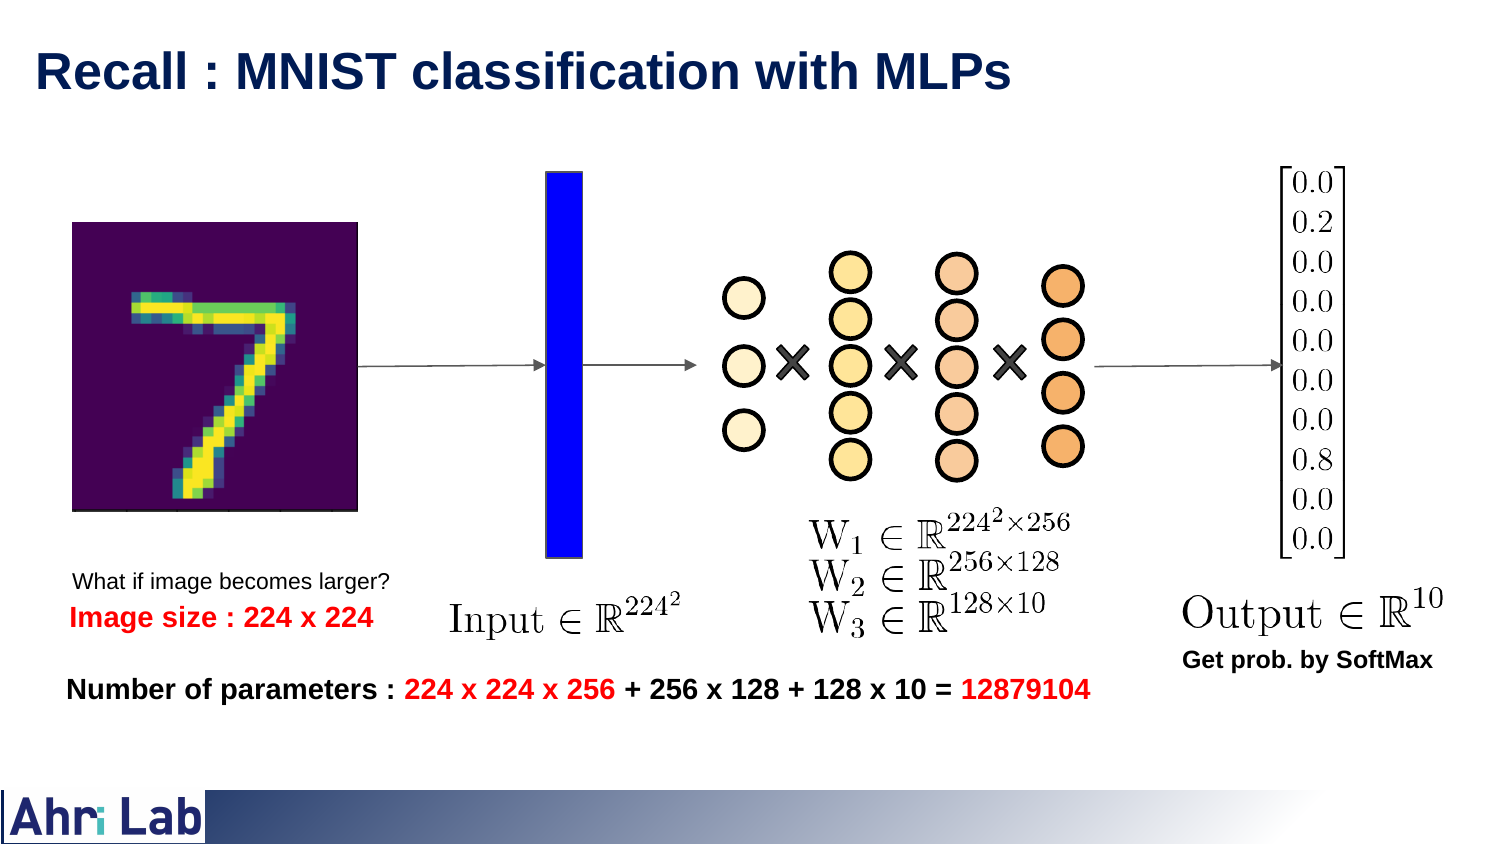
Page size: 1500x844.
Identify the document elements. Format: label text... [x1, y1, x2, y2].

text_box [545, 172, 583, 559]
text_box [724, 252, 1083, 481]
picture [1280, 166, 1345, 560]
picture [1182, 587, 1443, 636]
text_box Image size : 224 x 224 [51, 582, 393, 641]
picture [448, 591, 680, 640]
text_box Get prob. by SoftMax [1107, 628, 1449, 677]
title Recall : MNIST classification with MLPs [20, 22, 1480, 117]
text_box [808, 506, 1070, 638]
picture [4, 787, 205, 843]
picture [72, 221, 358, 512]
text_box Number of parameters : 224 x 224 x 256 + 256 x 128 + 128 x 10 = 12879104 [51, 655, 1449, 755]
text_box What if image becomes larger? [57, 551, 431, 600]
